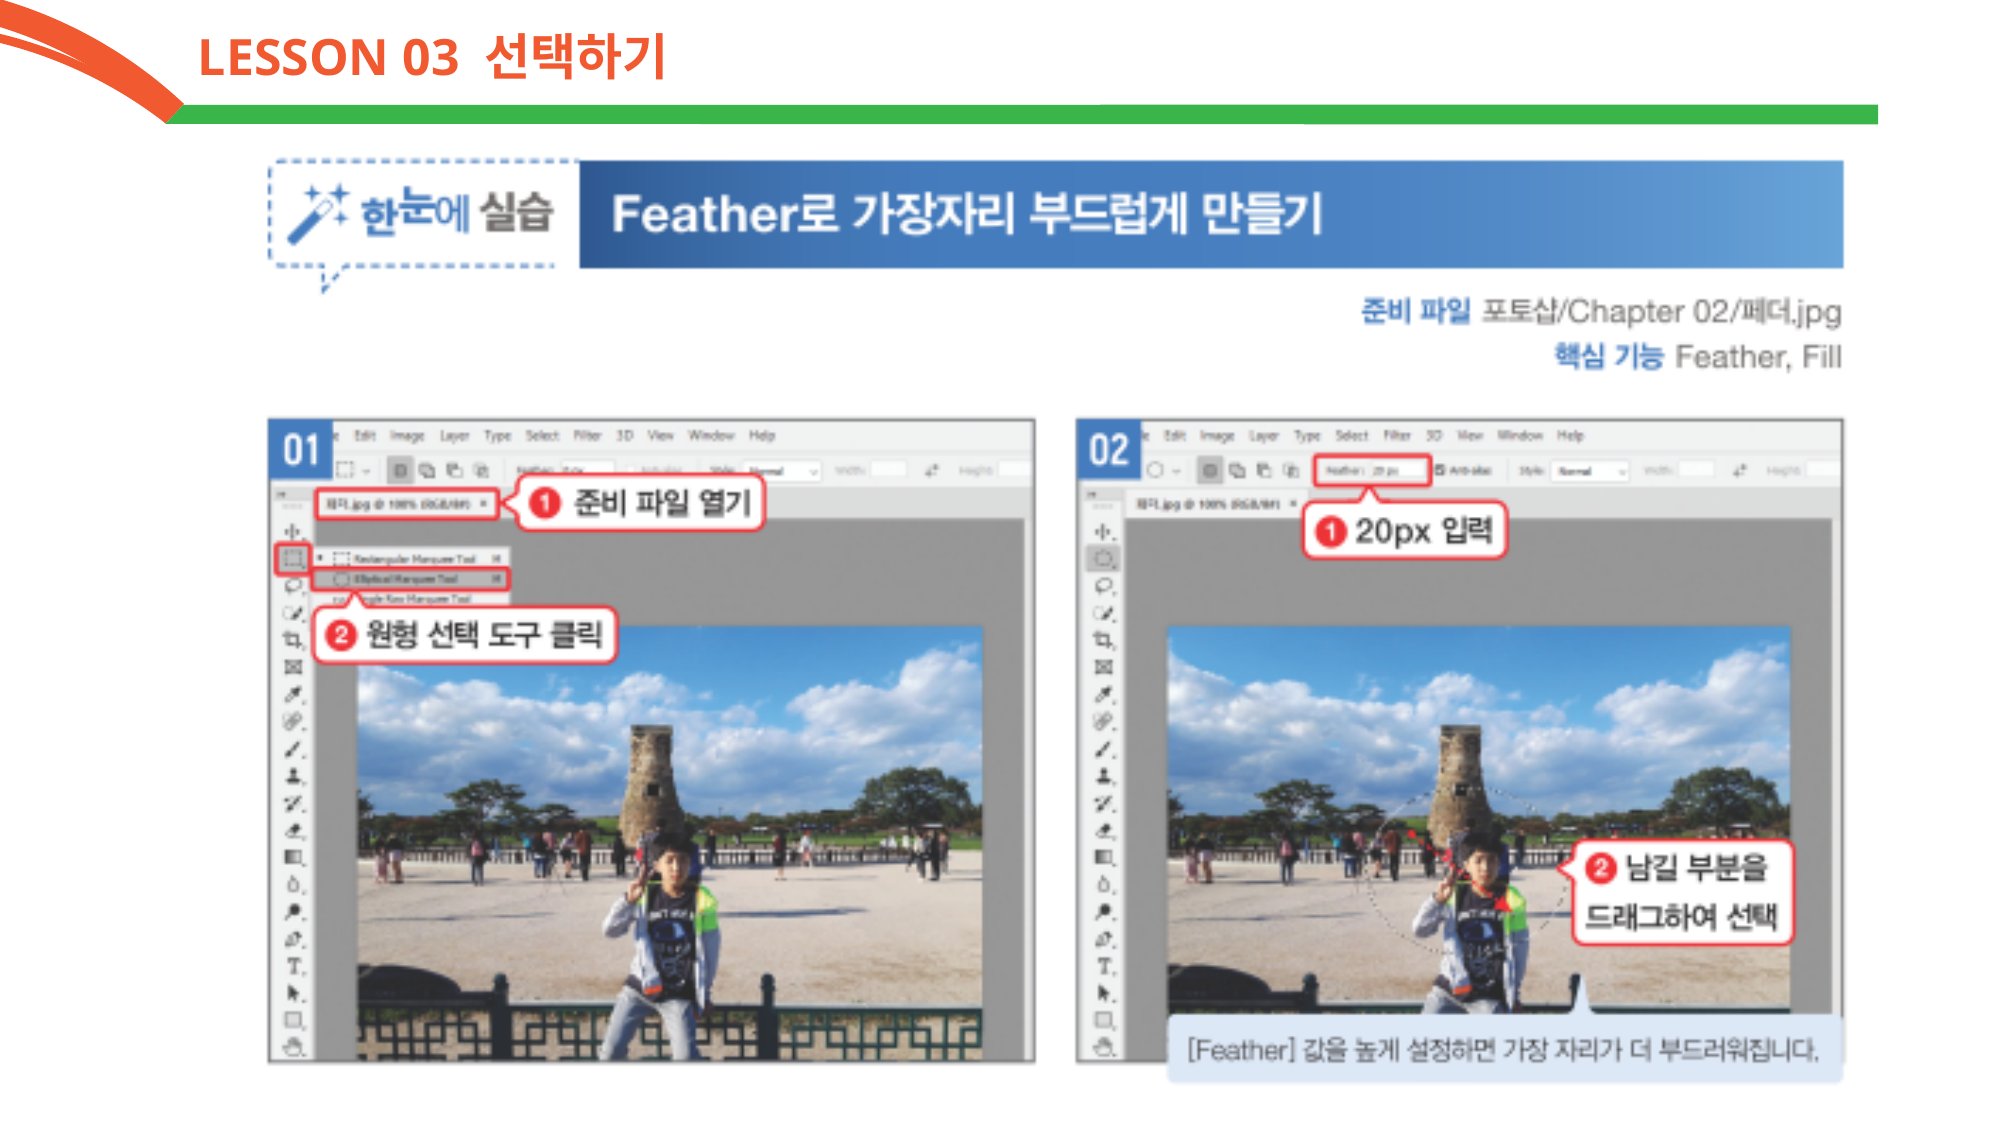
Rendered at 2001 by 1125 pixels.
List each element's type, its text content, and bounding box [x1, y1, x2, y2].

title LESSON 03 선택하기 [183, 24, 1836, 95]
picture [266, 153, 1853, 1103]
